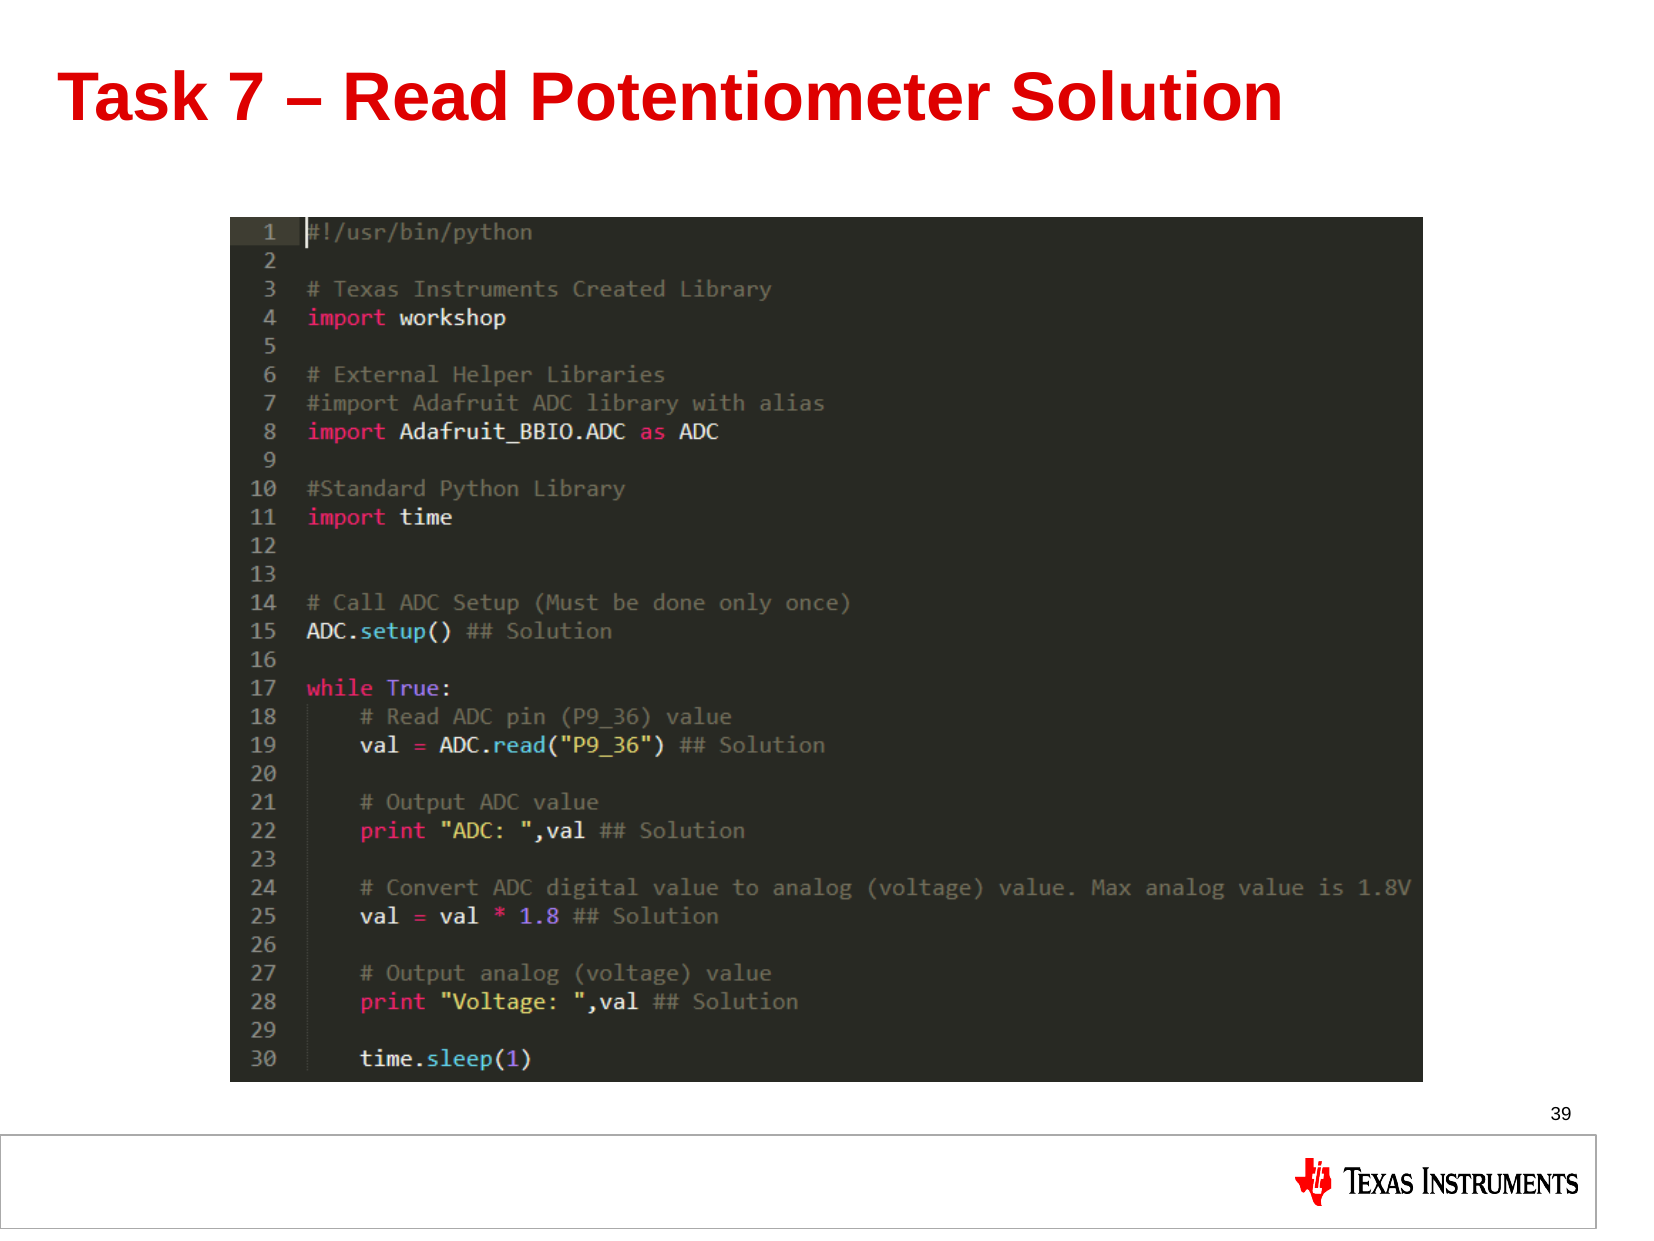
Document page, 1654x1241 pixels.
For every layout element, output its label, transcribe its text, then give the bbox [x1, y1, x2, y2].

slide_number 39 [1200, 1093, 1588, 1132]
picture [1295, 1158, 1578, 1206]
picture [230, 217, 1424, 1082]
title Task 7 – Read Potentiometer Solution [41, 25, 1572, 174]
